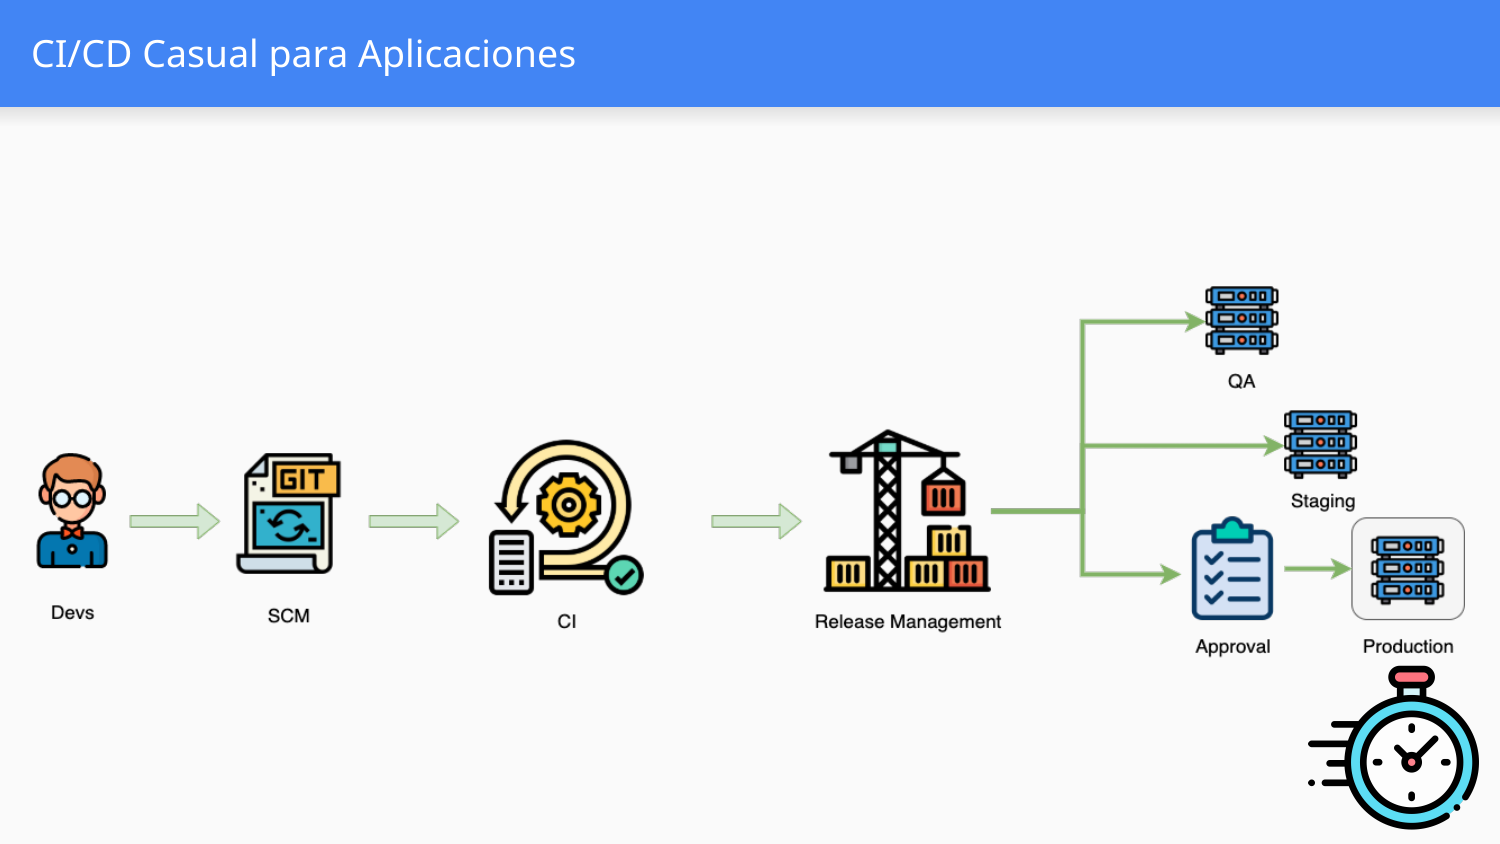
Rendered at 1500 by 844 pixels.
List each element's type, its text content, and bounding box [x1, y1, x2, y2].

title CI/CD Casual para Aplicaciones [16, 2, 1464, 102]
picture [14, 284, 1479, 833]
